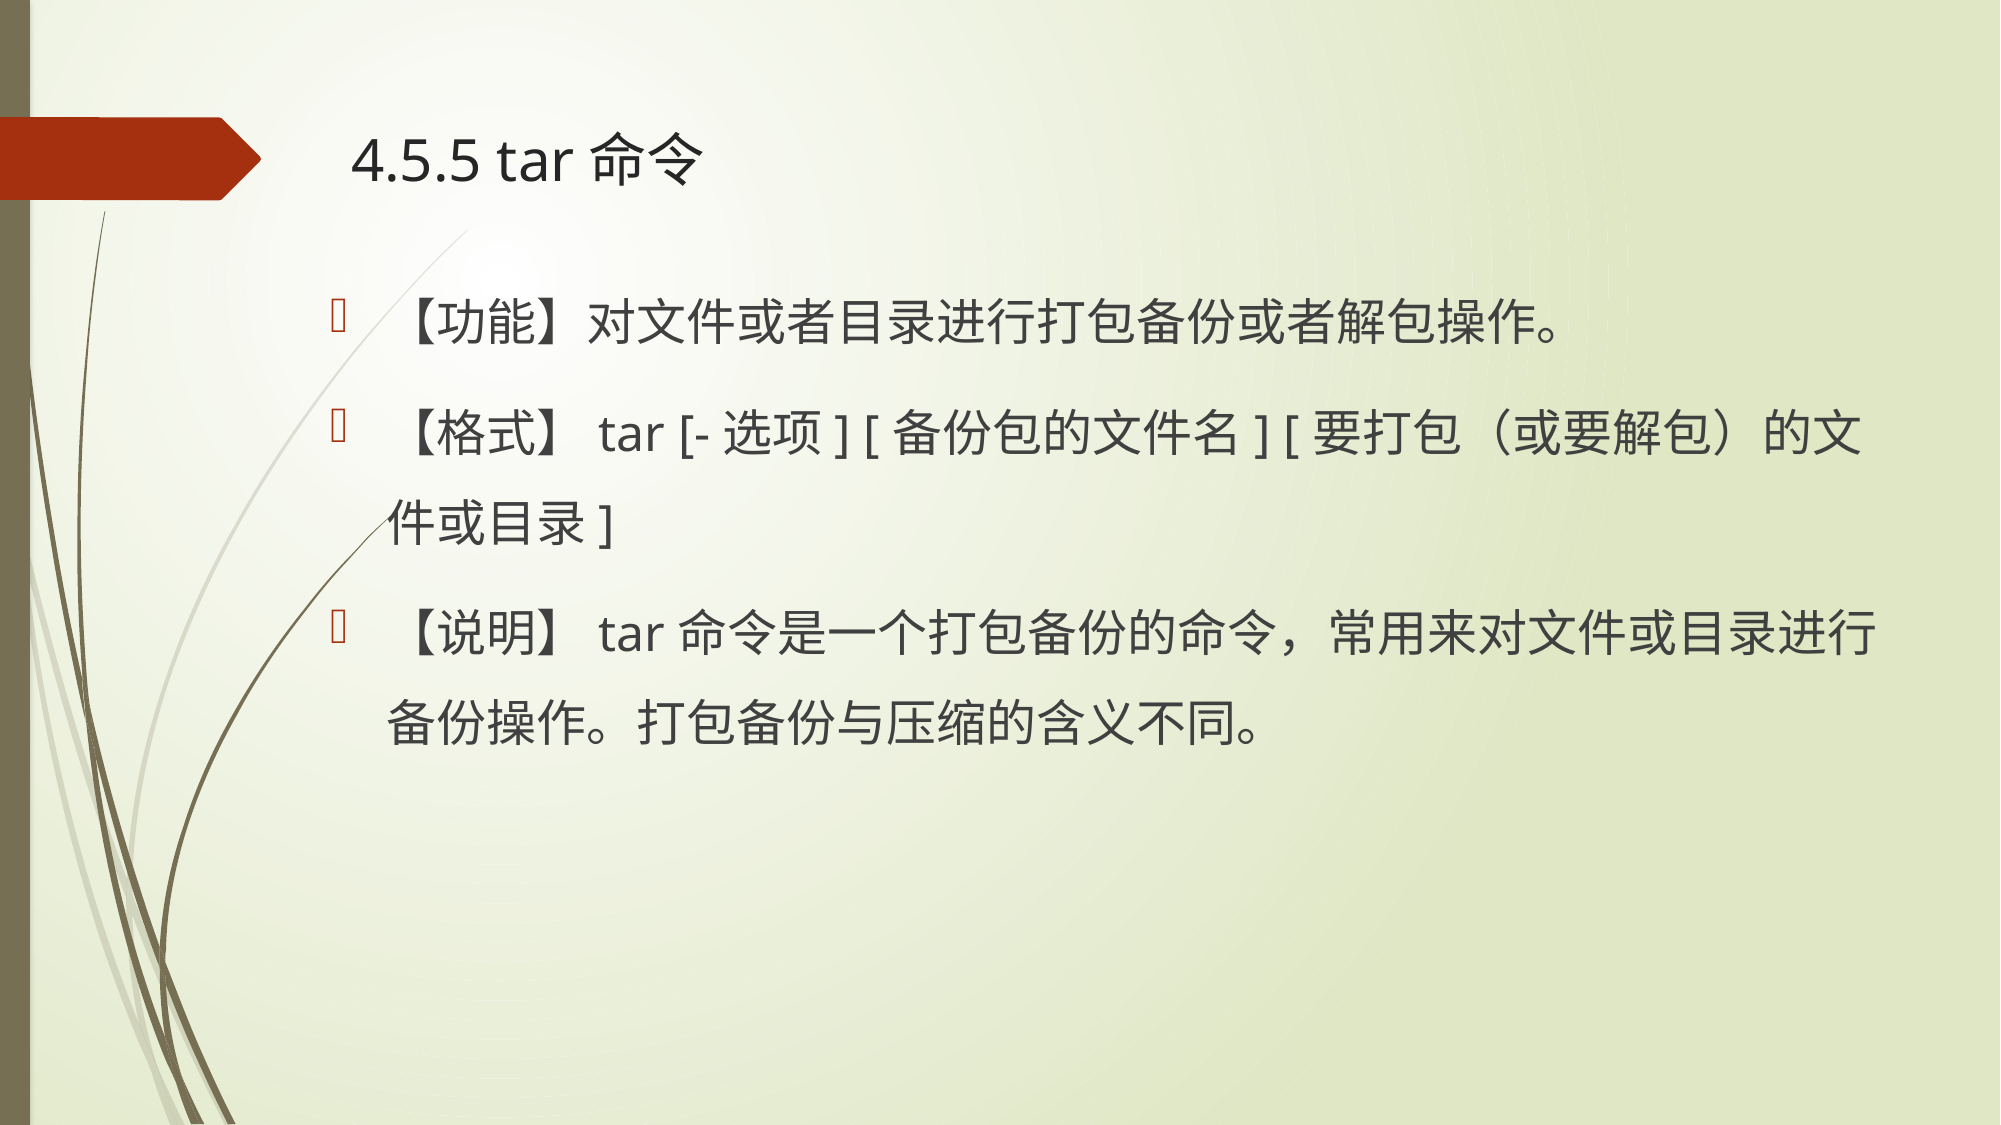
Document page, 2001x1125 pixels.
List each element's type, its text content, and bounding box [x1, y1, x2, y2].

list 【功能】对文件或者目录进行打包备份或者解包操作。 【格式】tar [-选项] [备份包的文件名] [要打包（或要解包）的文件或目录] 【说明】tar命令是一个打包备份的命令，常用来对文件或目录进行备份操作。打包备份与压缩的含义不同。 [315, 252, 1907, 873]
title 4.5.5 tar命令 [336, 115, 1798, 221]
